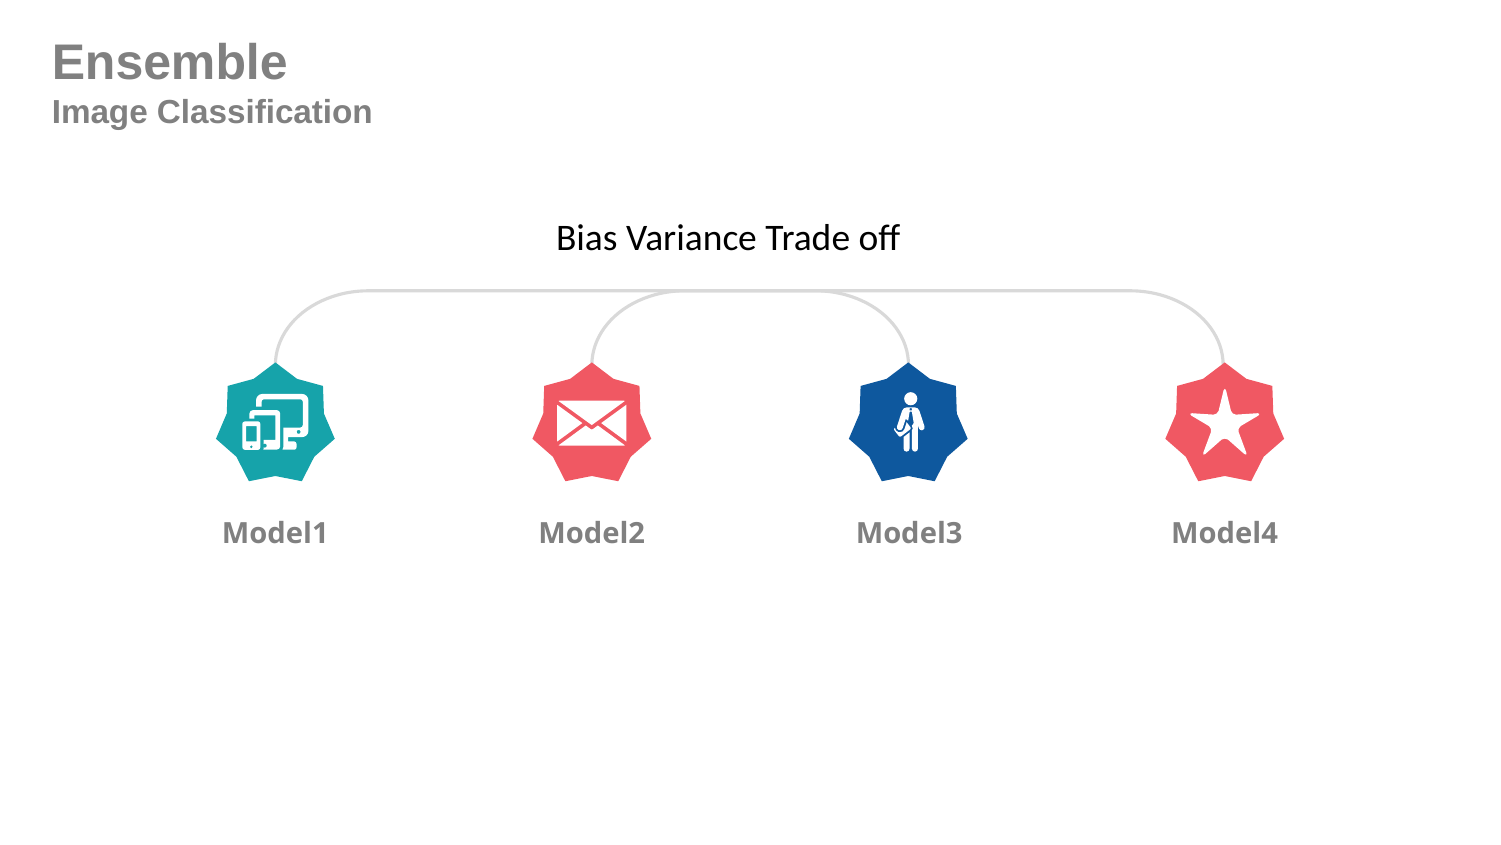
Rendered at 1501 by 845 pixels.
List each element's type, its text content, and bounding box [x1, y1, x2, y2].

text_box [275, 290, 1224, 365]
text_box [1111, 362, 1338, 618]
text_box Ensemble Image Classification [37, 22, 419, 138]
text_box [162, 362, 389, 618]
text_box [478, 362, 705, 618]
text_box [796, 362, 1023, 618]
text_box Bias Variance Trade off [541, 205, 1175, 265]
